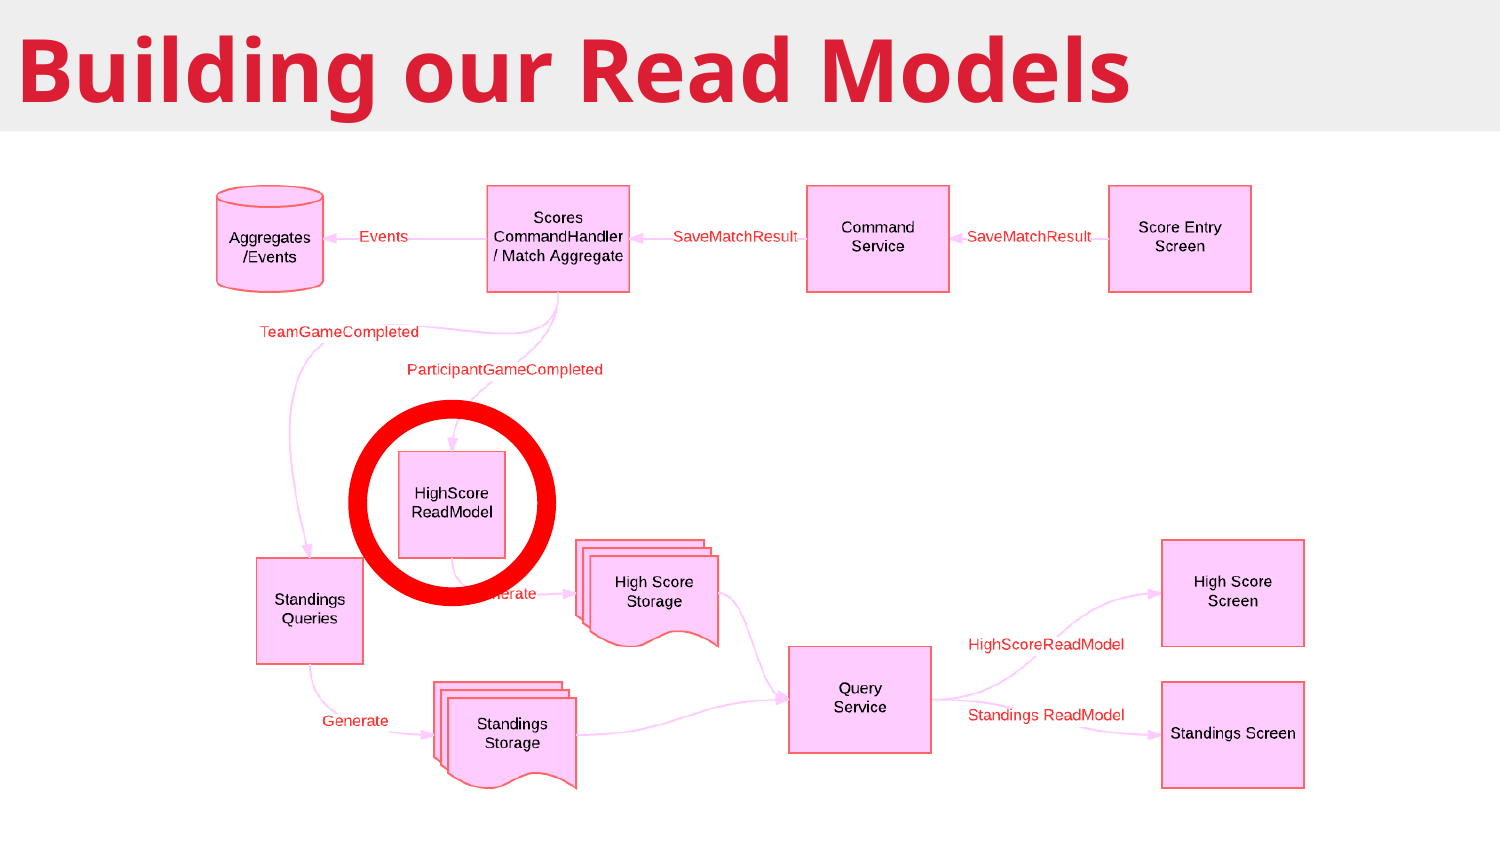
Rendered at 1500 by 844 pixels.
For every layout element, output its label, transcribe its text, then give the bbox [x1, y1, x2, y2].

picture [162, 154, 1357, 818]
title Building our Read Models [0, 0, 1500, 132]
